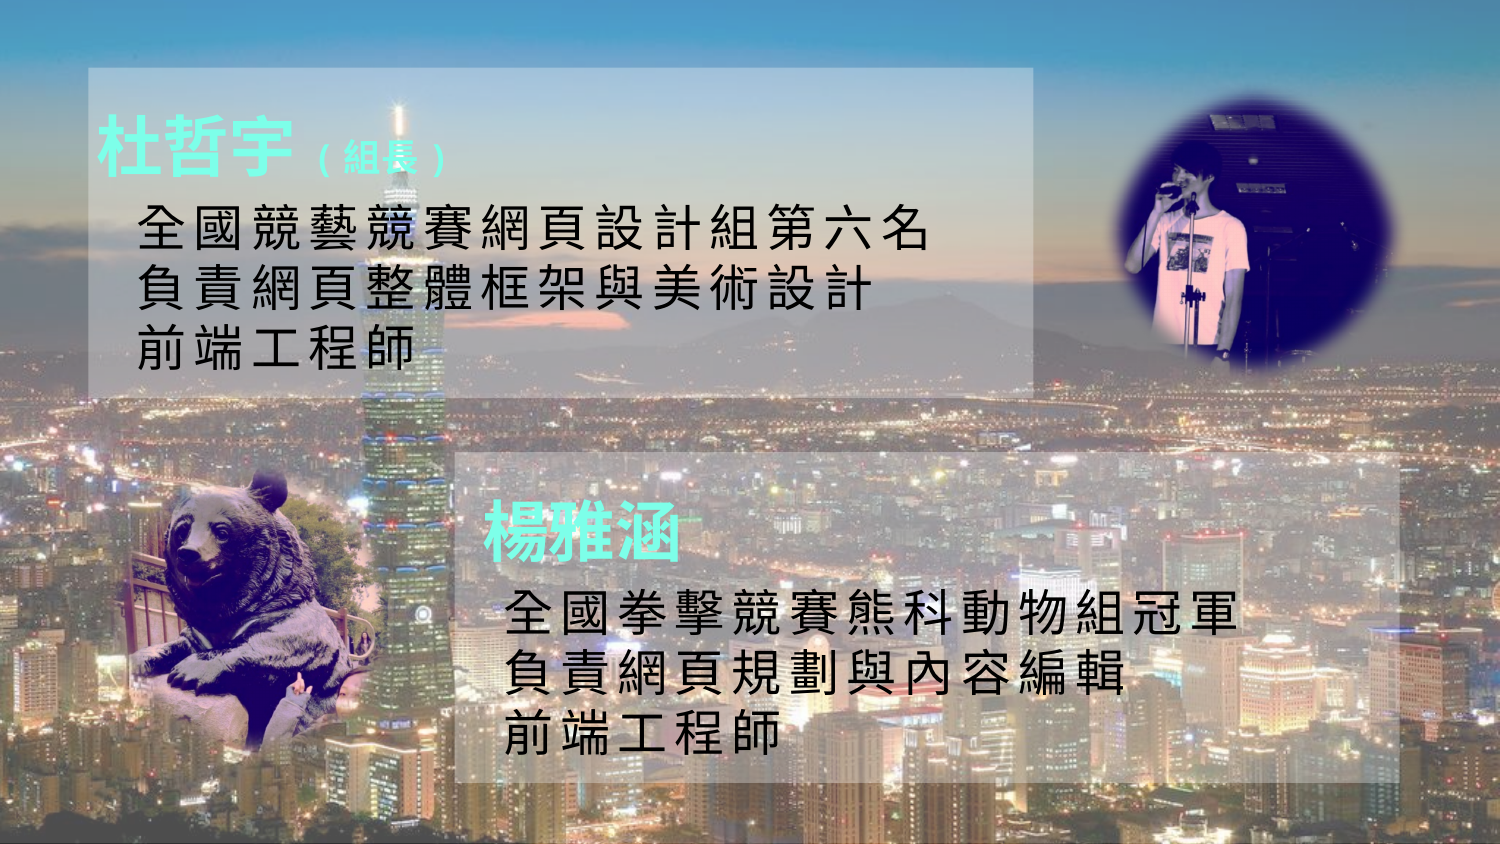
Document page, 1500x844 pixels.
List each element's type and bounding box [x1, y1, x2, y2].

text_box [430, 481, 1500, 772]
text_box [64, 67, 1412, 399]
picture [0, 0, 1500, 844]
